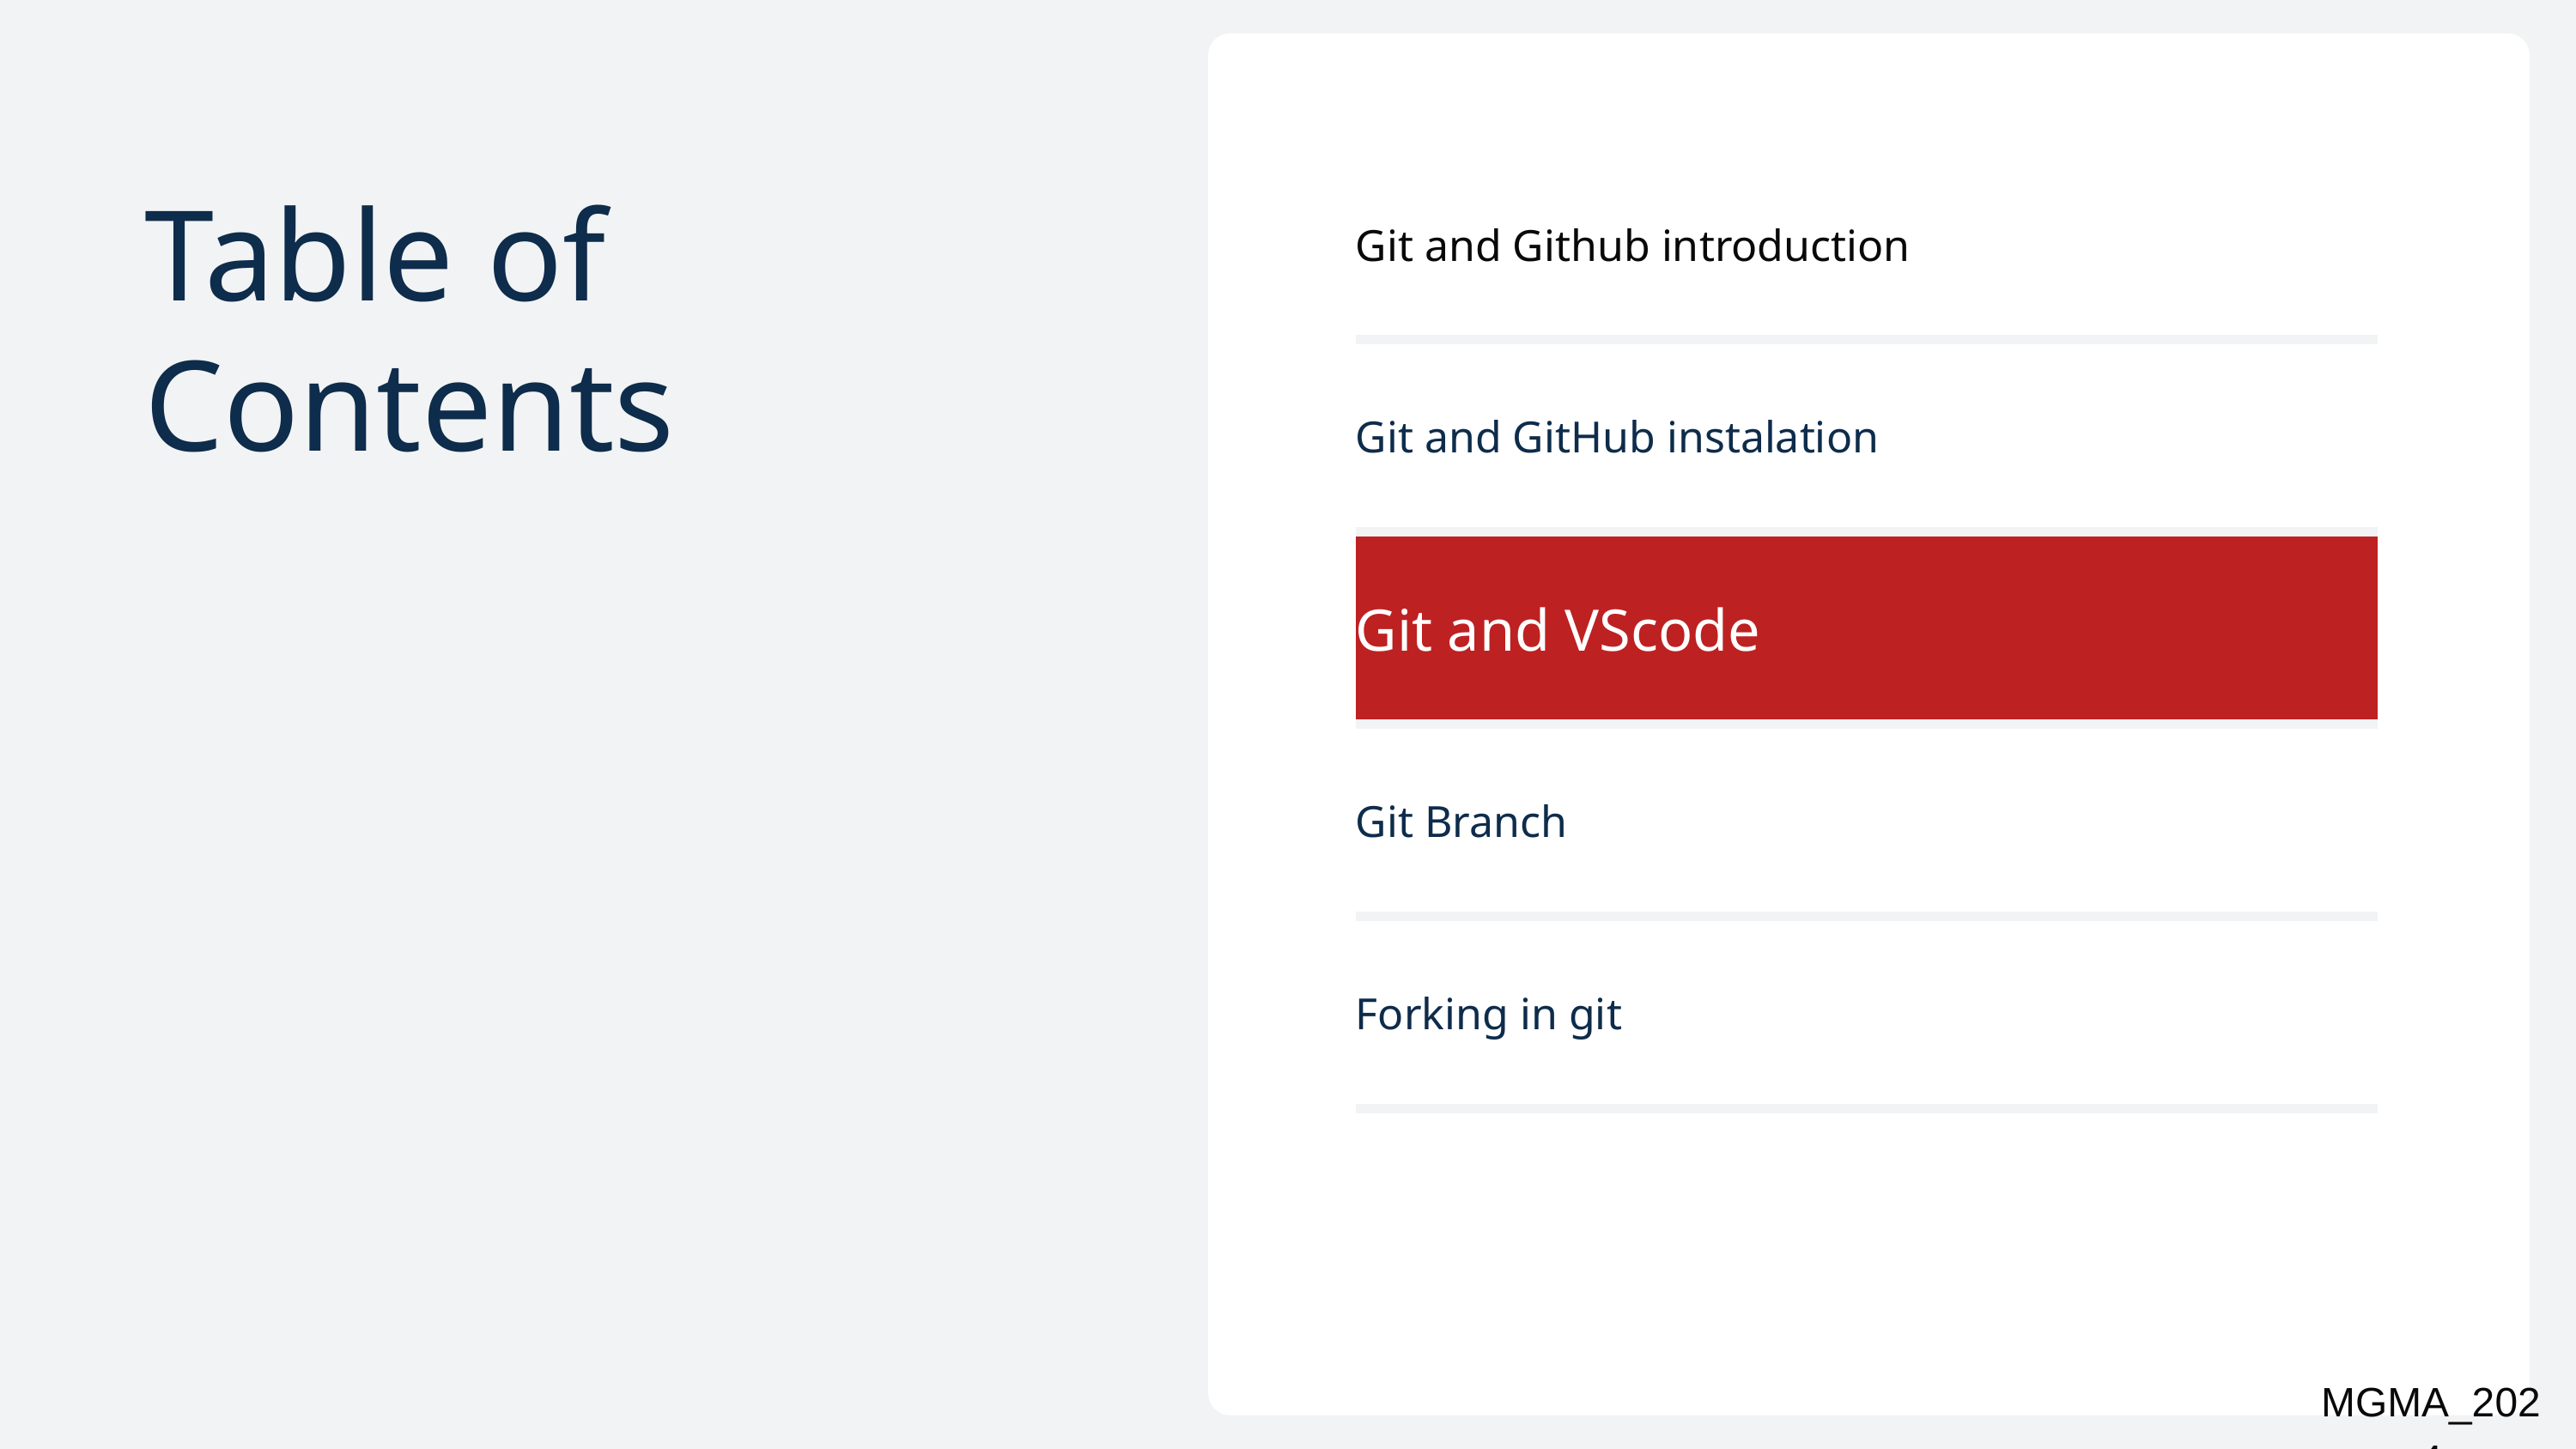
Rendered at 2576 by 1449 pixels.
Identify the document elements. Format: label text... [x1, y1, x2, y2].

text_box Table of Contents [144, 175, 1015, 476]
text_box MGMA_2024 [2310, 1367, 2553, 1449]
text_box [1207, 33, 2530, 1416]
